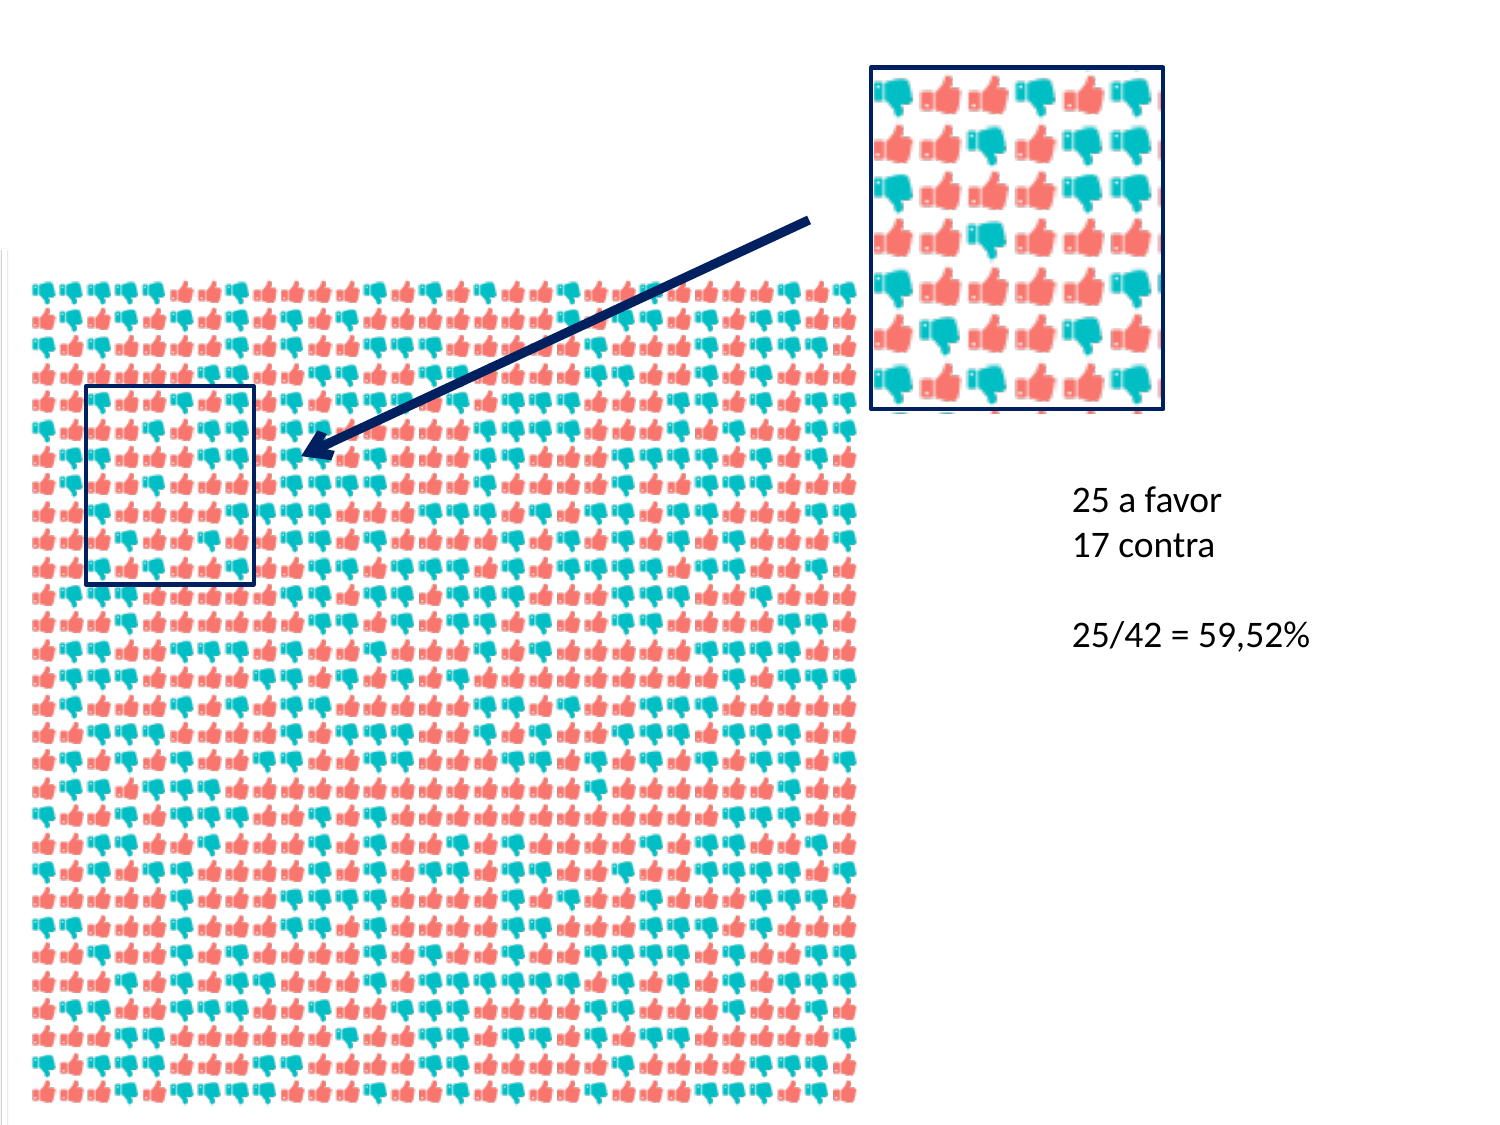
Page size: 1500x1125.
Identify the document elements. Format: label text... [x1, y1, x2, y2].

picture [0, 66, 1164, 1125]
text_box 25 a favor 17 contra 25/42 = 59,52% [1057, 467, 1341, 663]
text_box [300, 219, 810, 457]
